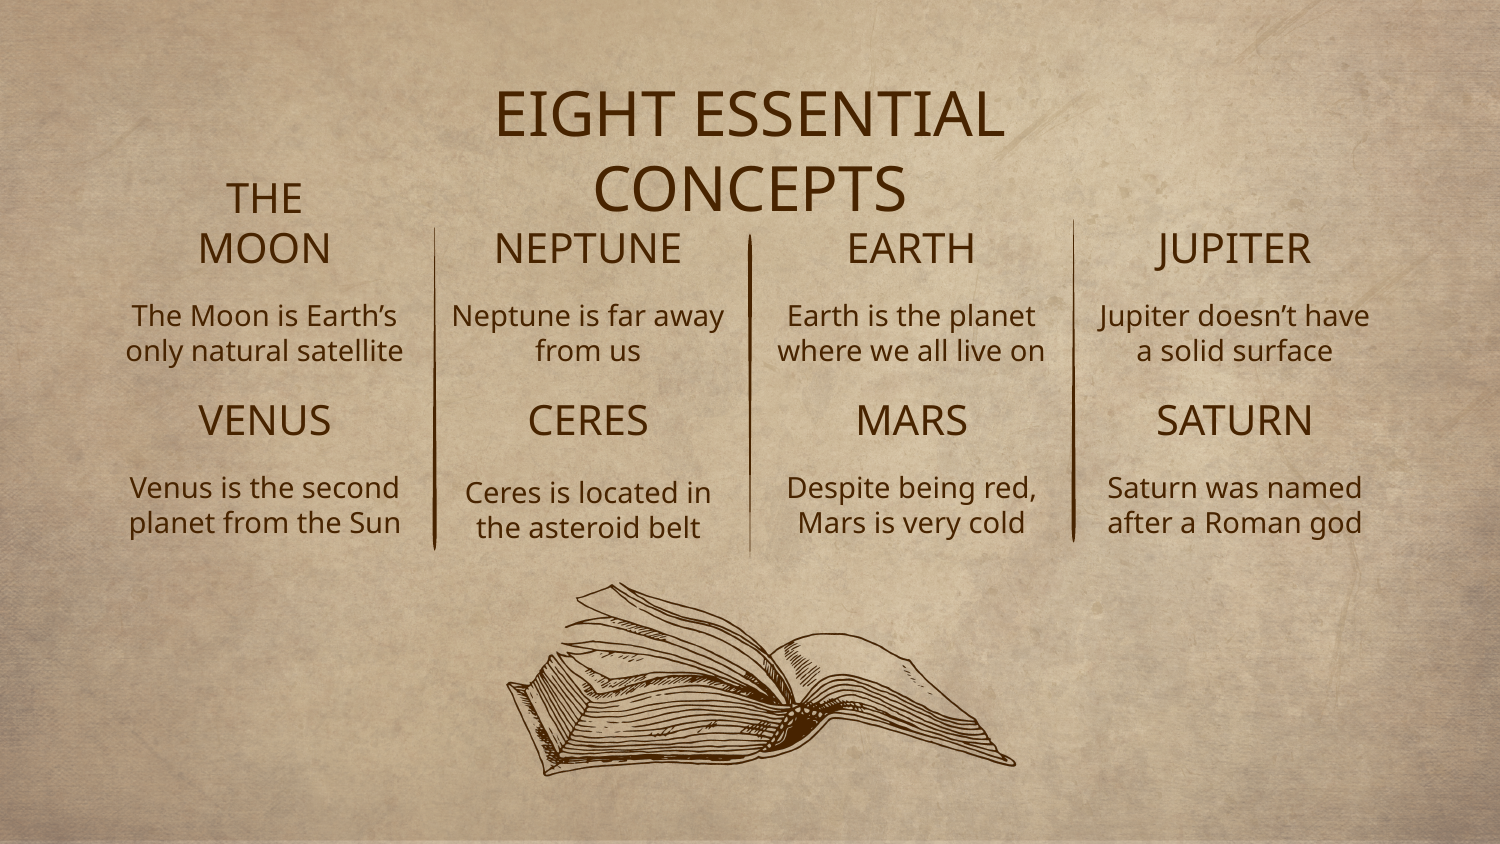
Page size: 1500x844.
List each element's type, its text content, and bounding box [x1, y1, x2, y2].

title MARS [790, 390, 1033, 459]
title THE MOON [143, 217, 386, 287]
title EARTH [790, 218, 1033, 287]
subtitle Venus is the second planet from the Sun [109, 459, 421, 551]
subtitle The Moon is Earth’s only natural satellite [108, 287, 421, 379]
subtitle Jupiter doesn’t have a solid surface [1079, 287, 1391, 379]
subtitle Despite being red, Mars is very cold [756, 459, 1068, 551]
title EIGHT ESSENTIAL CONCEPTS [317, 58, 1183, 218]
title JUPITER [1114, 217, 1357, 287]
title VENUS [143, 390, 386, 459]
subtitle Saturn was named after a Roman god [1079, 459, 1391, 551]
text_box [747, 233, 753, 558]
text_box [1071, 219, 1076, 543]
subtitle Neptune is far away from us [436, 287, 744, 379]
picture [0, 0, 1500, 844]
subtitle Ceres is located in the asteroid belt [436, 459, 745, 551]
subtitle Earth is the planet where we all live on [755, 287, 1068, 379]
text_box [432, 227, 437, 551]
title NEPTUNE [467, 218, 710, 287]
title SATURN [1114, 390, 1357, 459]
title CERES [467, 390, 710, 459]
